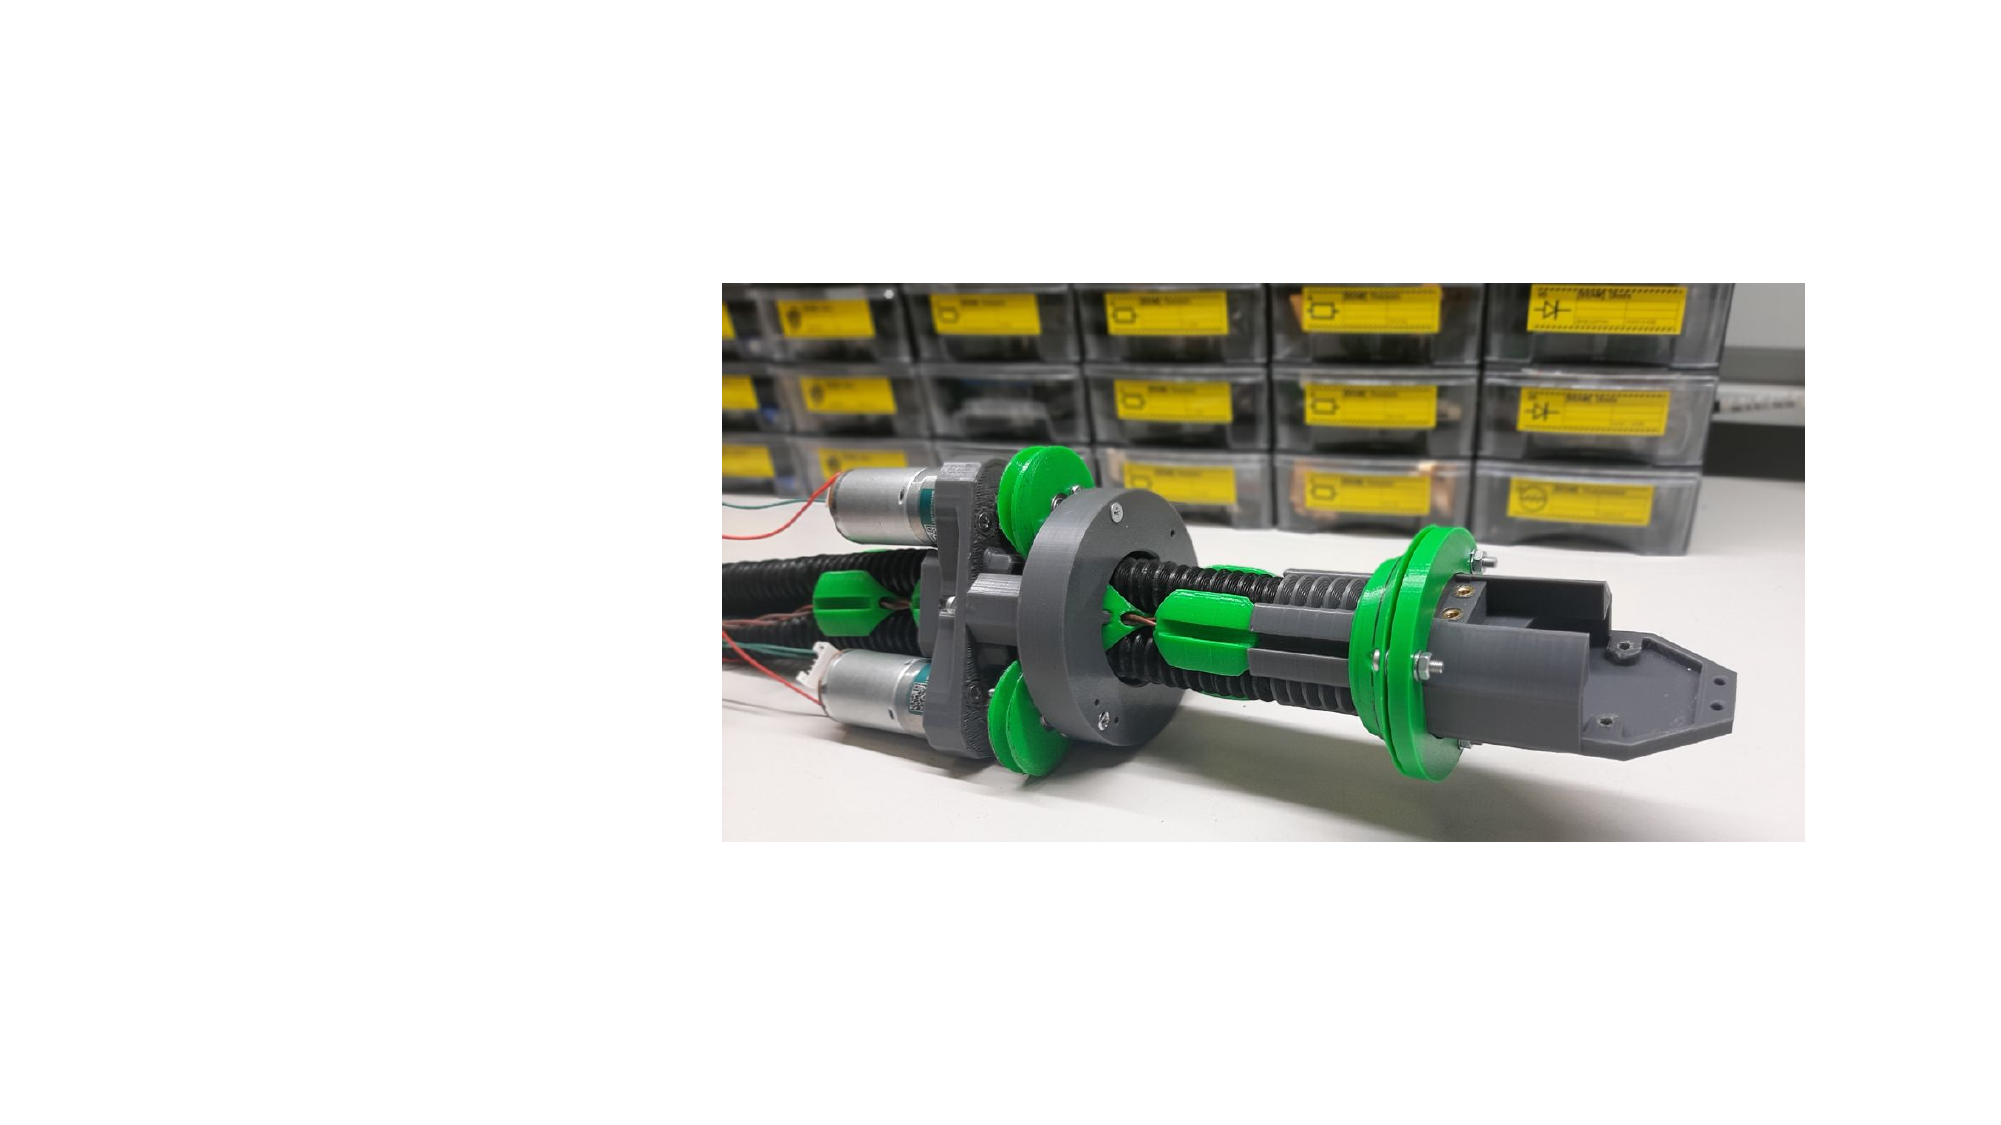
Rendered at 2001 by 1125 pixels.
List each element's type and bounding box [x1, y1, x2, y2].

picture [722, 283, 1805, 842]
